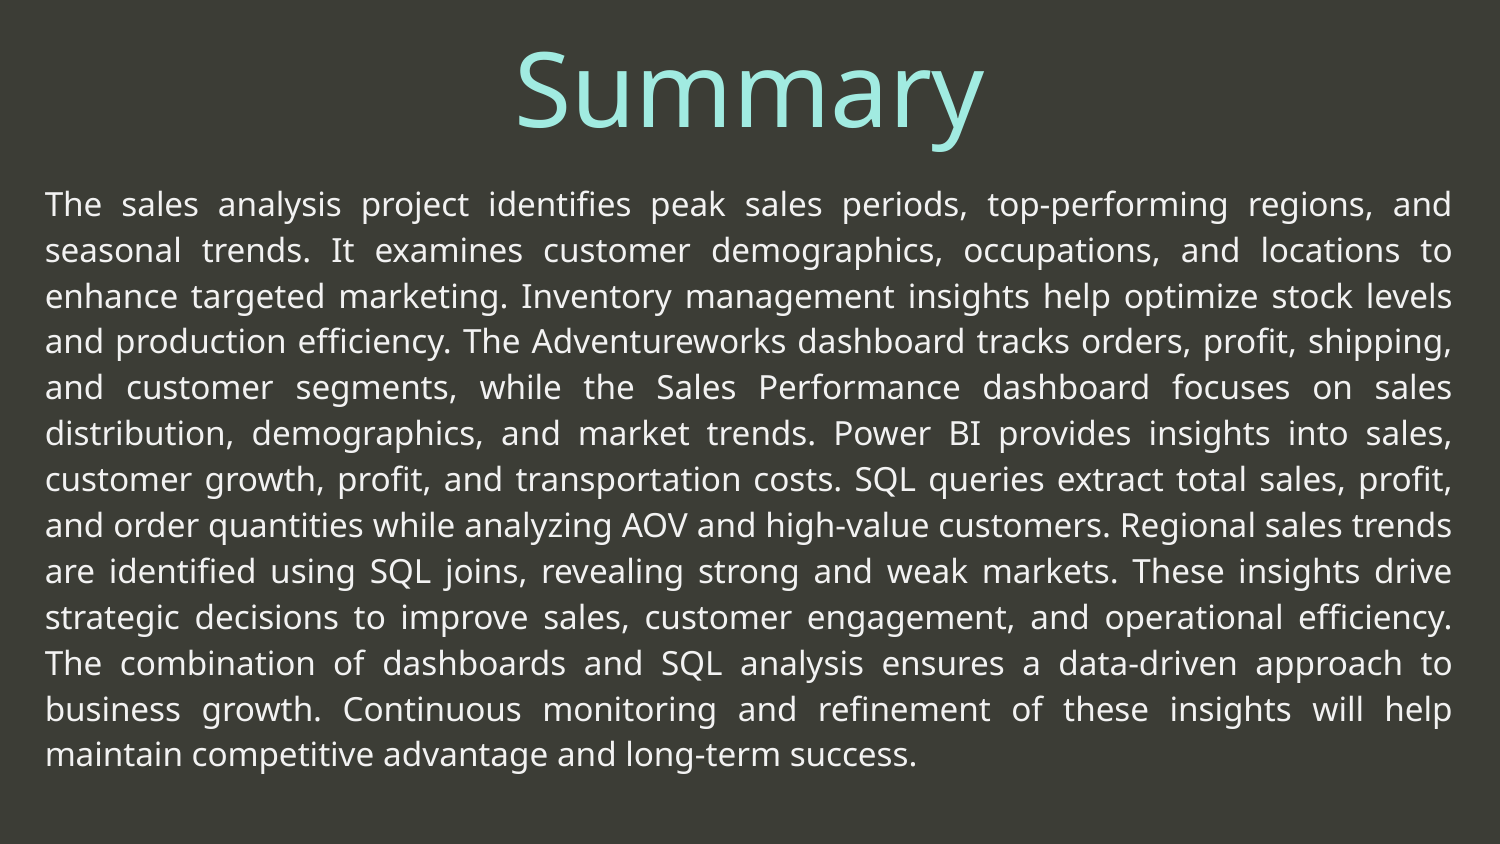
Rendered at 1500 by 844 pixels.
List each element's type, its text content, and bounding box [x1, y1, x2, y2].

text_box The sales analysis project identifies peak sales periods, top-performing regions, and seasonal trends. It examines customer demographics, occupations, and locations to enhance targeted marketing. Inventory management insights help optimize stock levels and production efficiency. The Adventureworks dashboard tracks orders, profit, shipping, and customer segments, while the Sales Performance dashboard focuses on sales distribution, demographics, and market trends. Power BI provides insights into sales, customer growth, profit, and transportation costs. SQL queries extract total sales, profit, and order quantities while analyzing AOV and high-value customers. Regional sales trends are identified using SQL joins, revealing strong and weak markets. These insights drive strategic decisions to improve sales, customer engagement, and operational efficiency. The combination of dashboards and SQL analysis ensures a data-driven approach to business growth. Continuous monitoring and refinement of these insights will help maintain competitive advantage and long-term success. [29, 160, 1471, 791]
title Summary [15, 47, 1485, 161]
